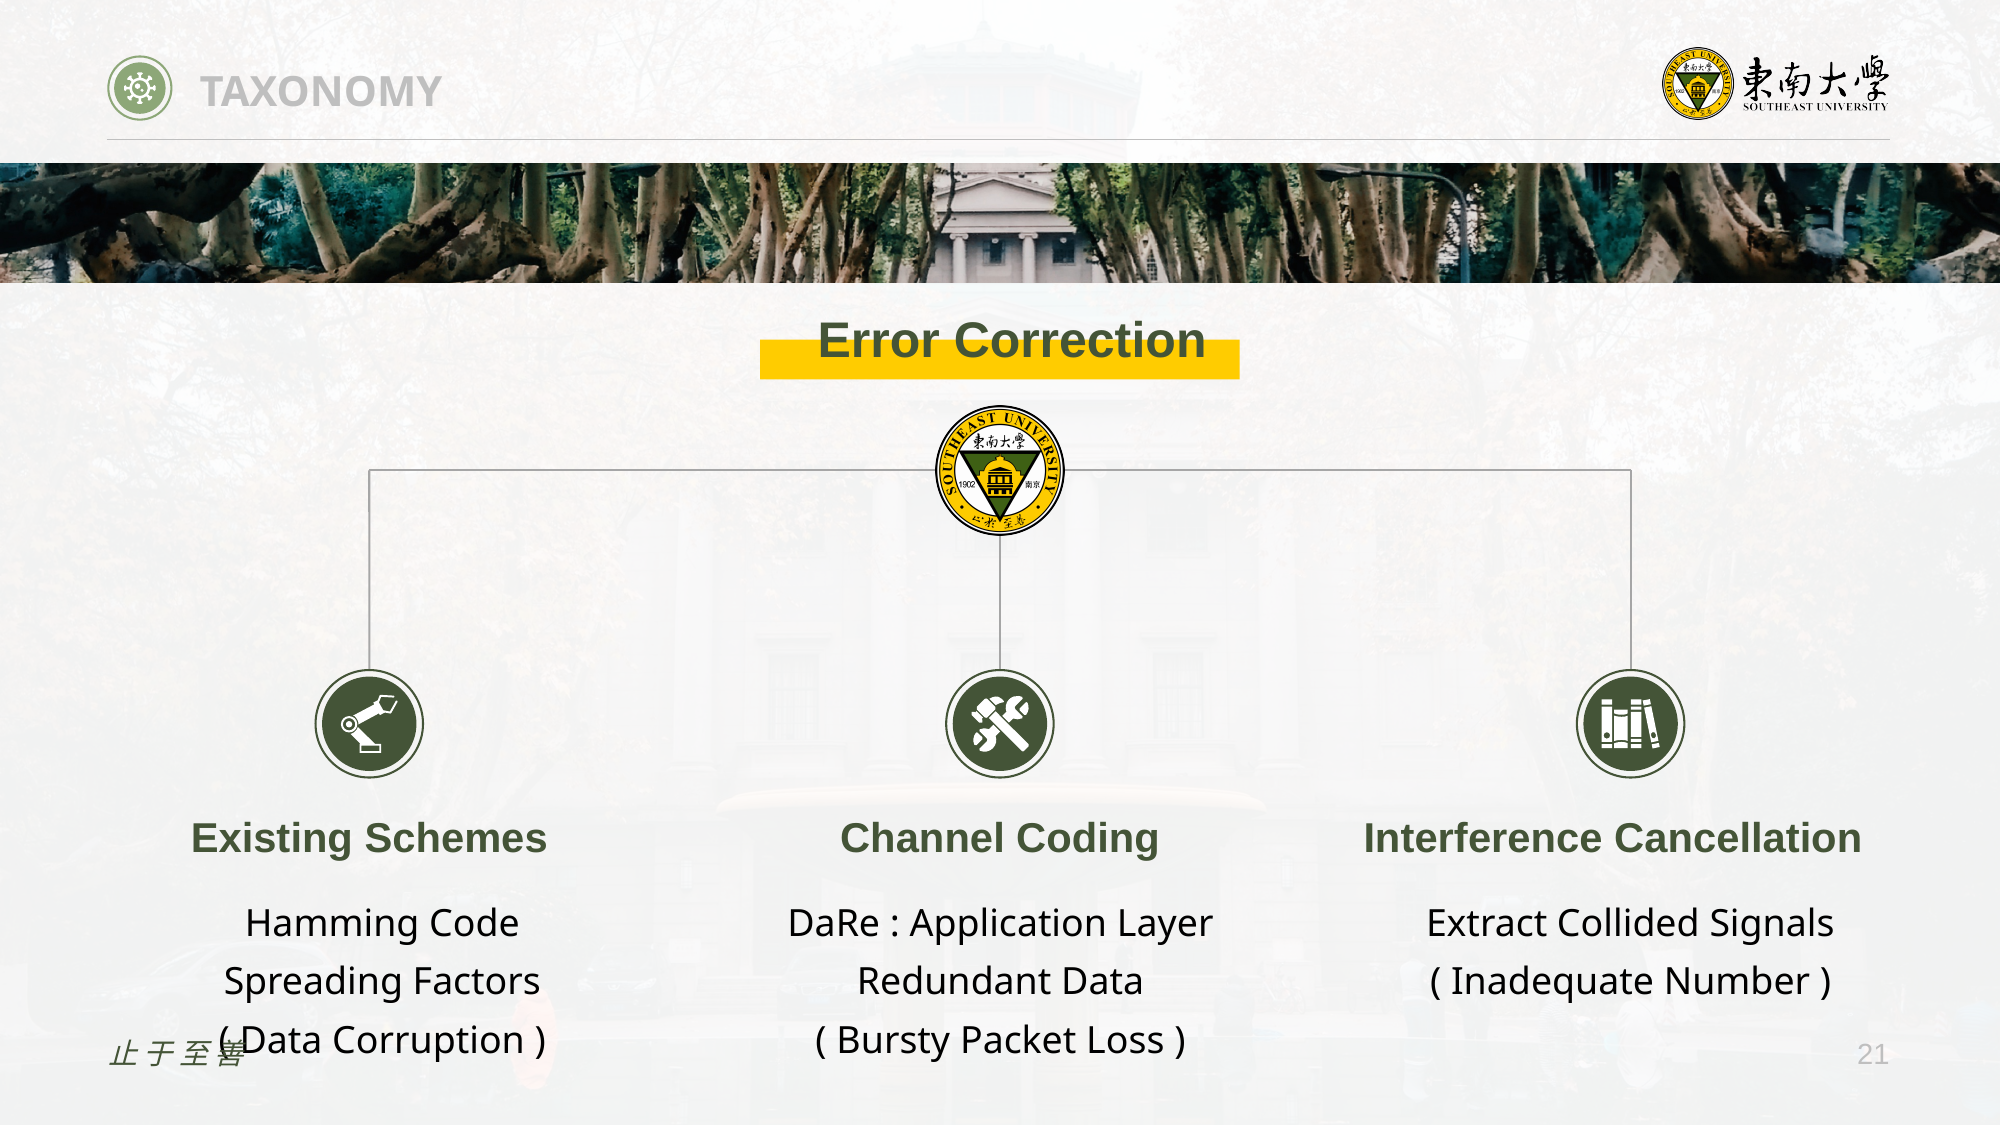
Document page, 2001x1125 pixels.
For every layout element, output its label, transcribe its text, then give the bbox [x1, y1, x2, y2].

text_box DaRe : Application Layer Redundant Data ( Bursty Packet Loss ) [685, 877, 1316, 1068]
text_box Existing Schemes [129, 803, 610, 868]
text_box Channel Coding [760, 803, 1240, 868]
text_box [946, 670, 1054, 778]
text_box [759, 376, 1241, 380]
text_box Hamming Code Spreading Factors ( Data Corruption ) [94, 877, 671, 1068]
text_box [369, 470, 1631, 671]
picture [1662, 47, 1889, 120]
text_box Error Correction [724, 300, 1301, 376]
slide_number 21 [1439, 1022, 1890, 1083]
picture [0, 163, 2000, 283]
text_box Interference Cancellation [1336, 803, 1890, 868]
text_box Extract Collided Signals ( Inadequate Number ) [1327, 877, 1934, 1010]
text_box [315, 670, 423, 778]
list TAXONOMY [199, 56, 1663, 123]
picture [934, 405, 1065, 536]
slide_number 止于至善 [108, 1022, 657, 1083]
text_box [1576, 670, 1685, 778]
